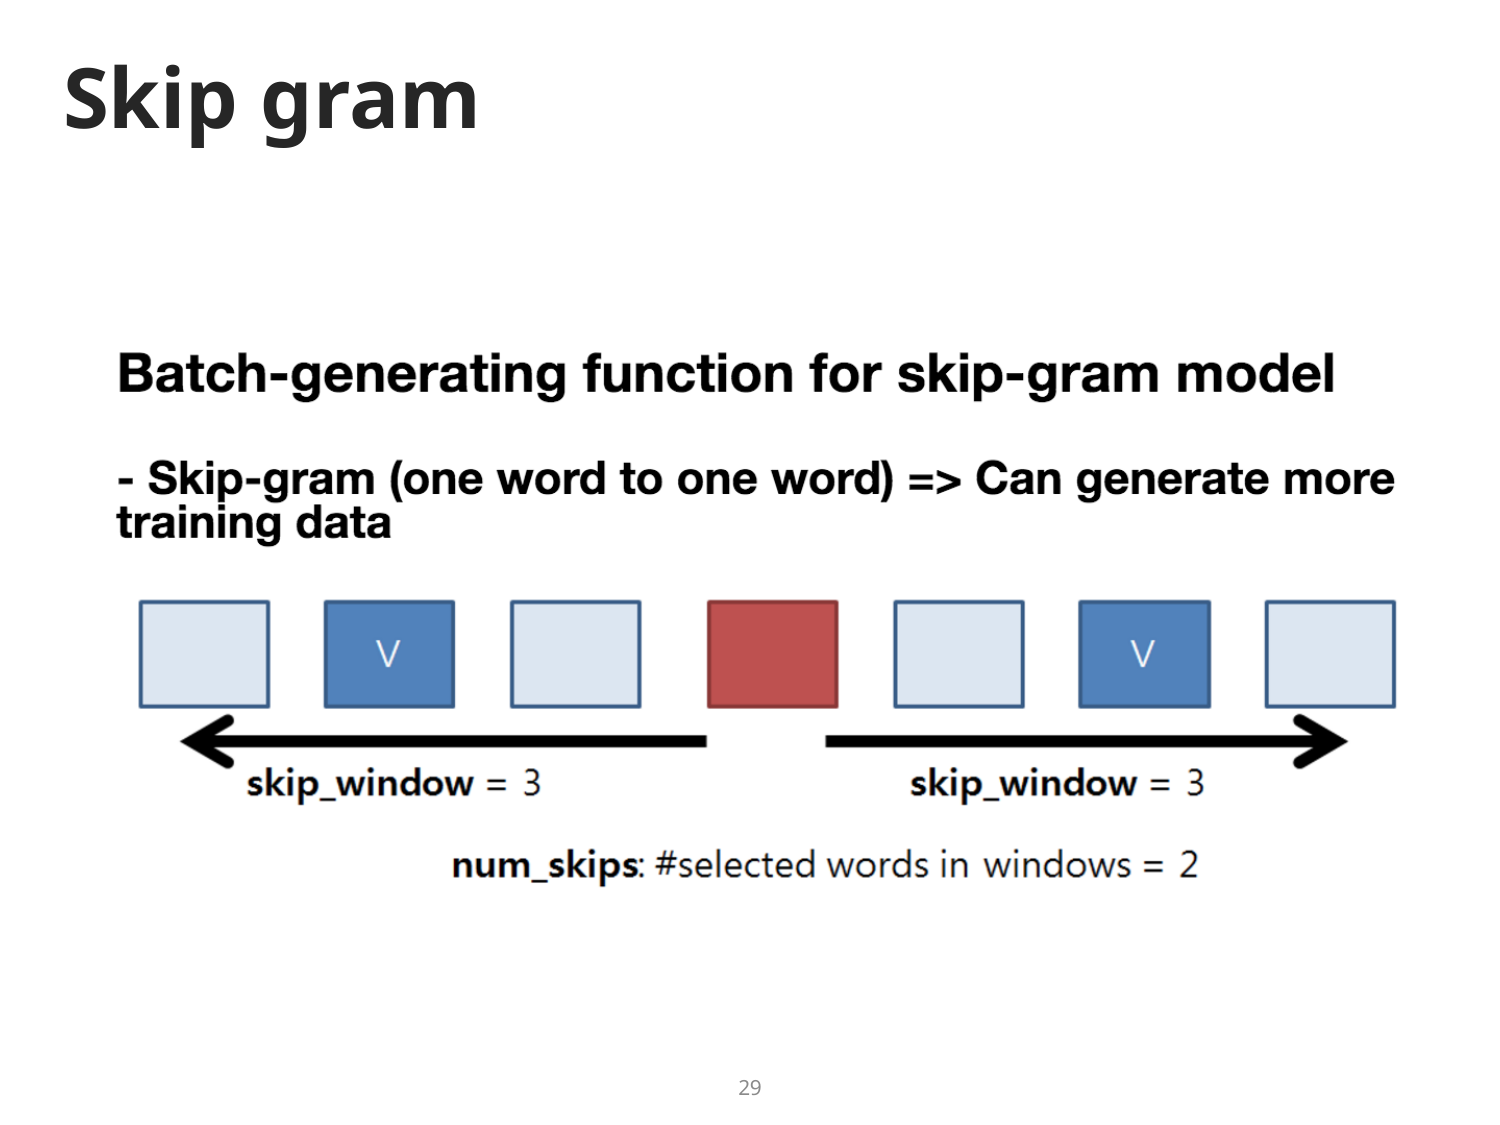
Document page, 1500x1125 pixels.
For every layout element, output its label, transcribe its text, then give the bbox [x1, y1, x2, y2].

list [84, 323, 1416, 908]
slide_number 29 [575, 1058, 925, 1119]
title Skip gram [48, 41, 1456, 149]
